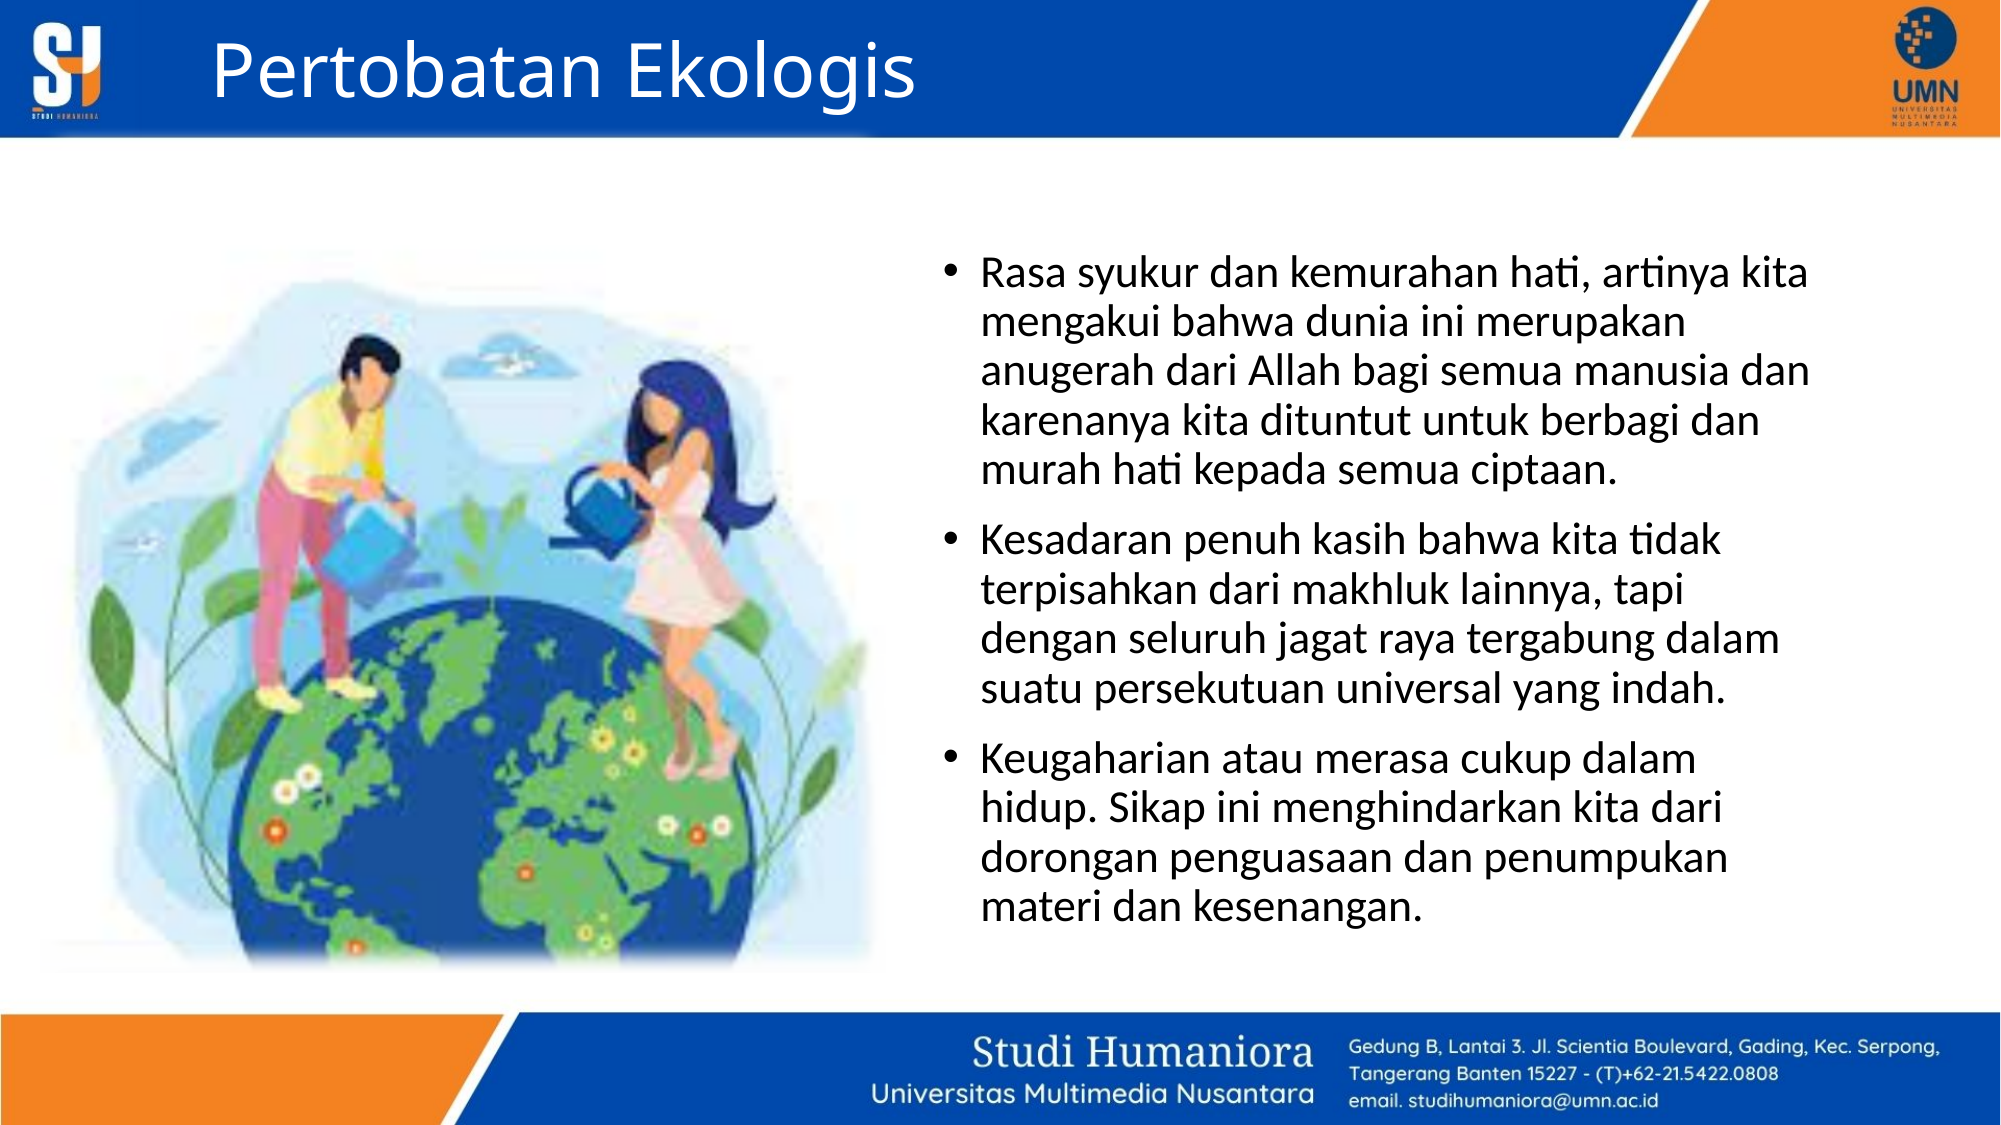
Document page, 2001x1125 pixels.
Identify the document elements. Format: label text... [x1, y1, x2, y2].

picture [0, 0, 2001, 1125]
title Pertobatan Ekologis [195, 24, 1175, 127]
list Rasa syukur dan kemurahan hati, artinya kita mengakui bahwa dunia ini merupakan anugerah dari Allah bagi semua manusia dan karenanya kita dituntut untuk berbagi dan murah hati kepada semua ciptaan. Kesadaran penuh kasih bahwa kita tidak terpisahkan dari makhluk lainnya, tapi dengan seluruh jagat raya tergabung dalam suatu persekutuan universal yang indah. Keugaharian atau merasa cukup dalam hidup. Sikap ini menghindarkan kita dari dorongan penguasaan dan penumpukan materi dan kesenangan. [927, 239, 1838, 946]
